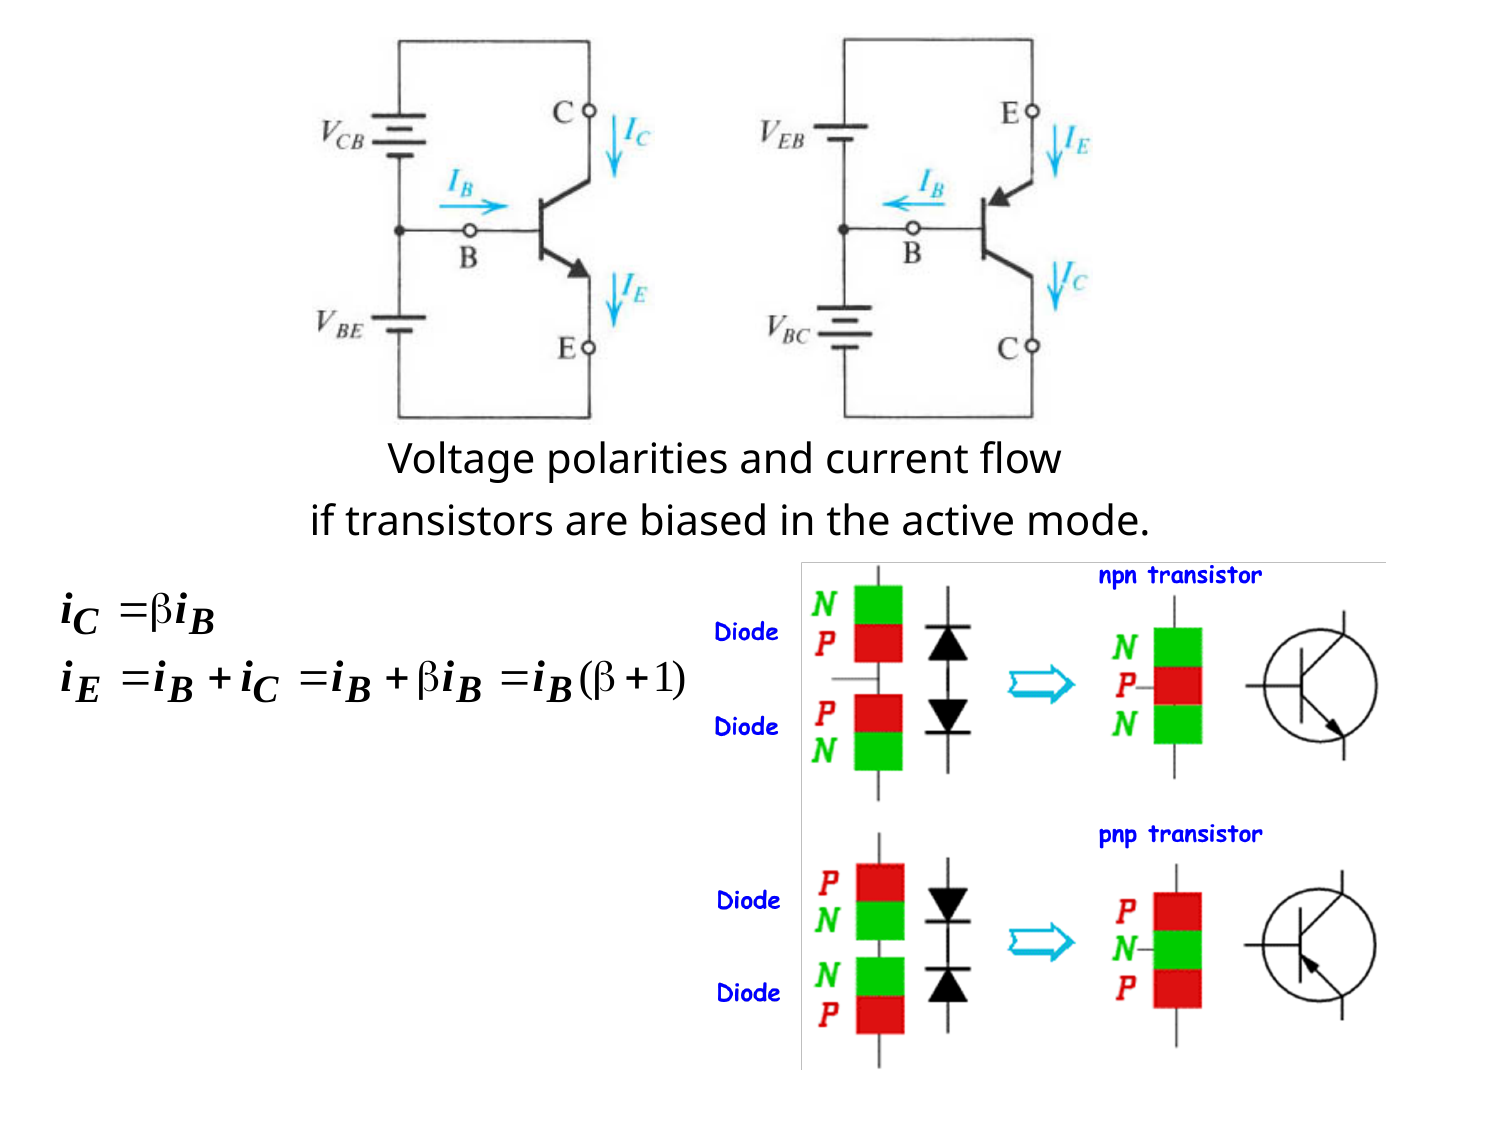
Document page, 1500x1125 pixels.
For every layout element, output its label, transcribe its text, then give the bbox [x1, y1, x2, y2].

text_box Voltage polarities and current flow if transistors are biased in the active mode. [50, 424, 1400, 552]
picture [699, 552, 1386, 1070]
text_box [312, 33, 1093, 425]
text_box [49, 574, 700, 718]
